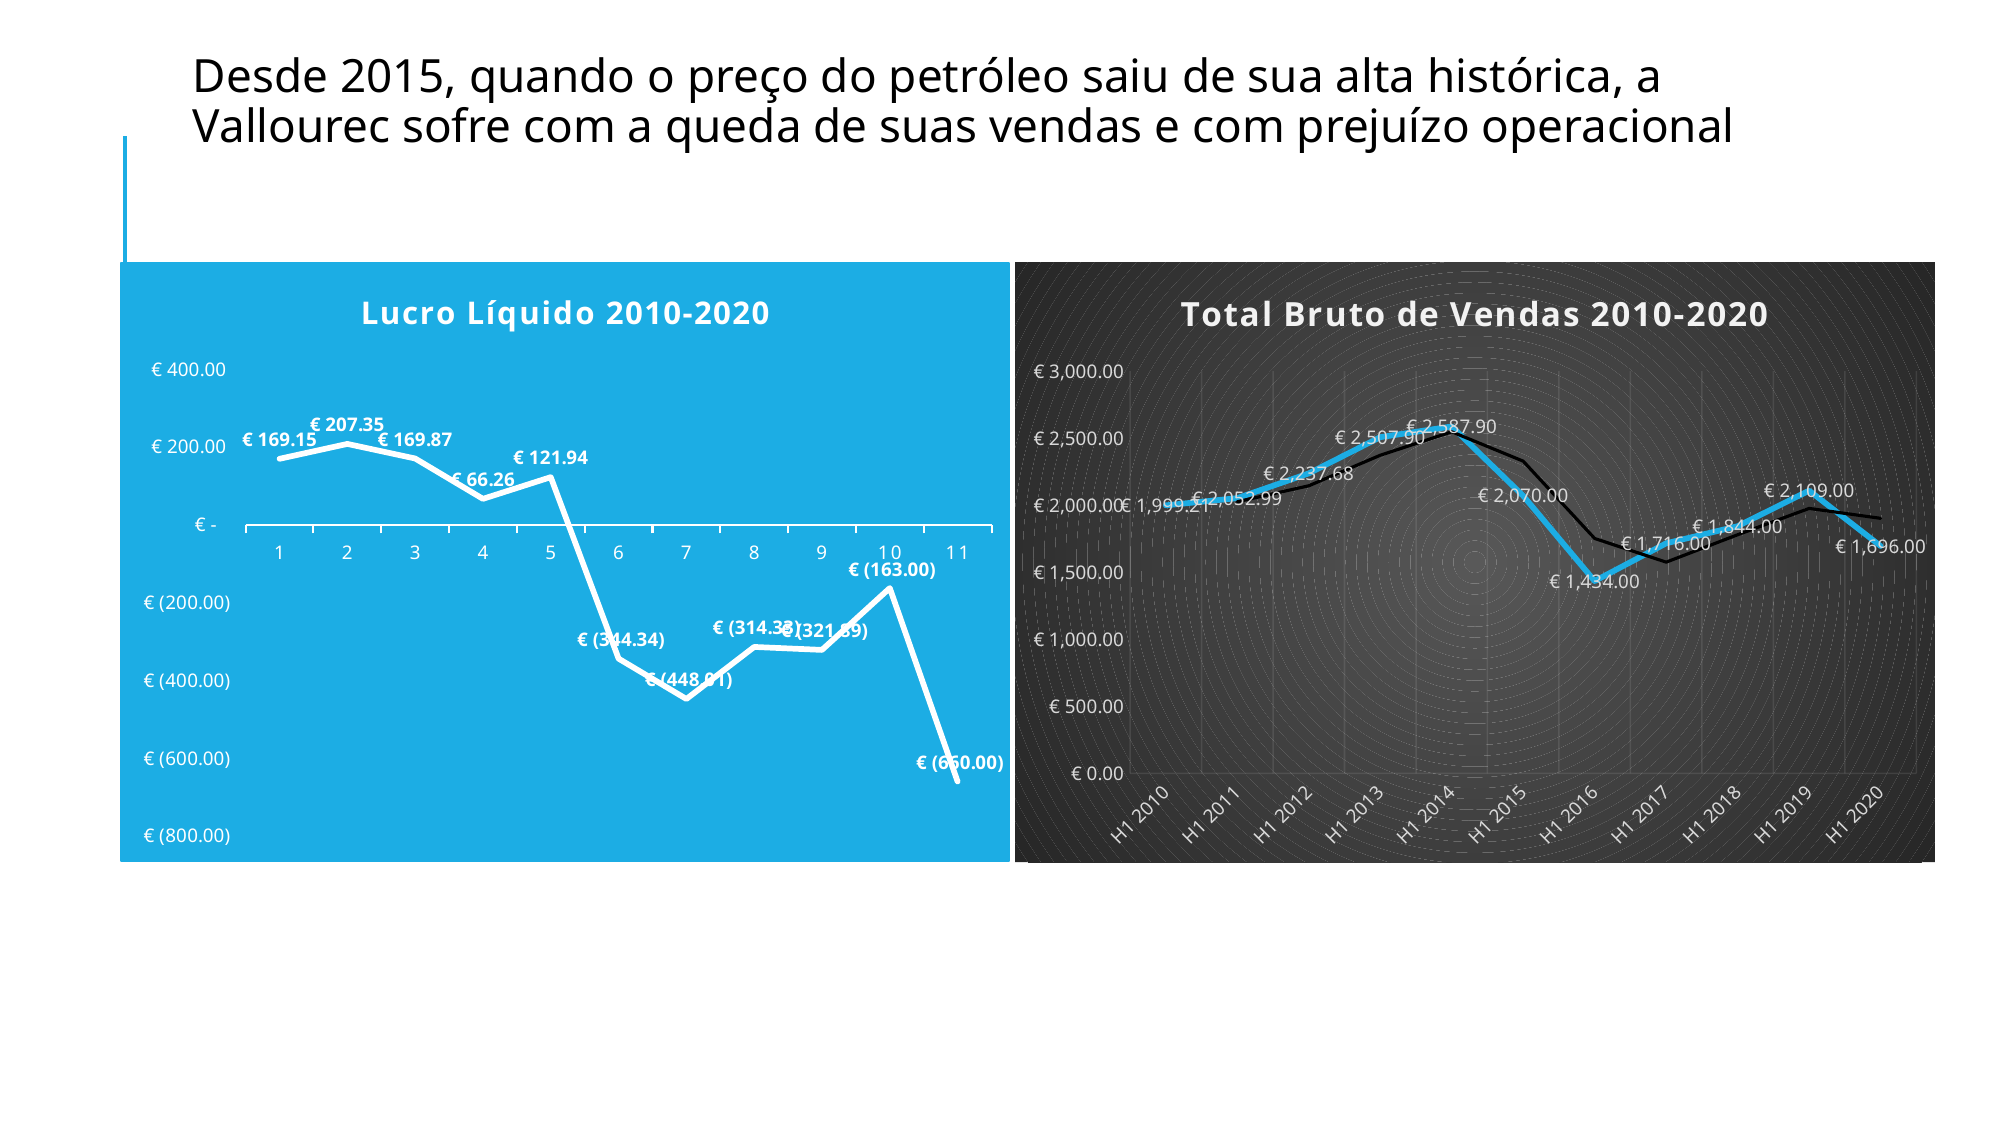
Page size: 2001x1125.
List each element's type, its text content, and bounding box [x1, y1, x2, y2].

chart [1014, 261, 1935, 863]
chart [120, 261, 1011, 863]
list Desde 2015, quando o preço do petróleo saiu de sua alta histórica, a Vallourec sofre com a queda de suas vendas e com prejuízo operacional [170, 45, 1765, 258]
